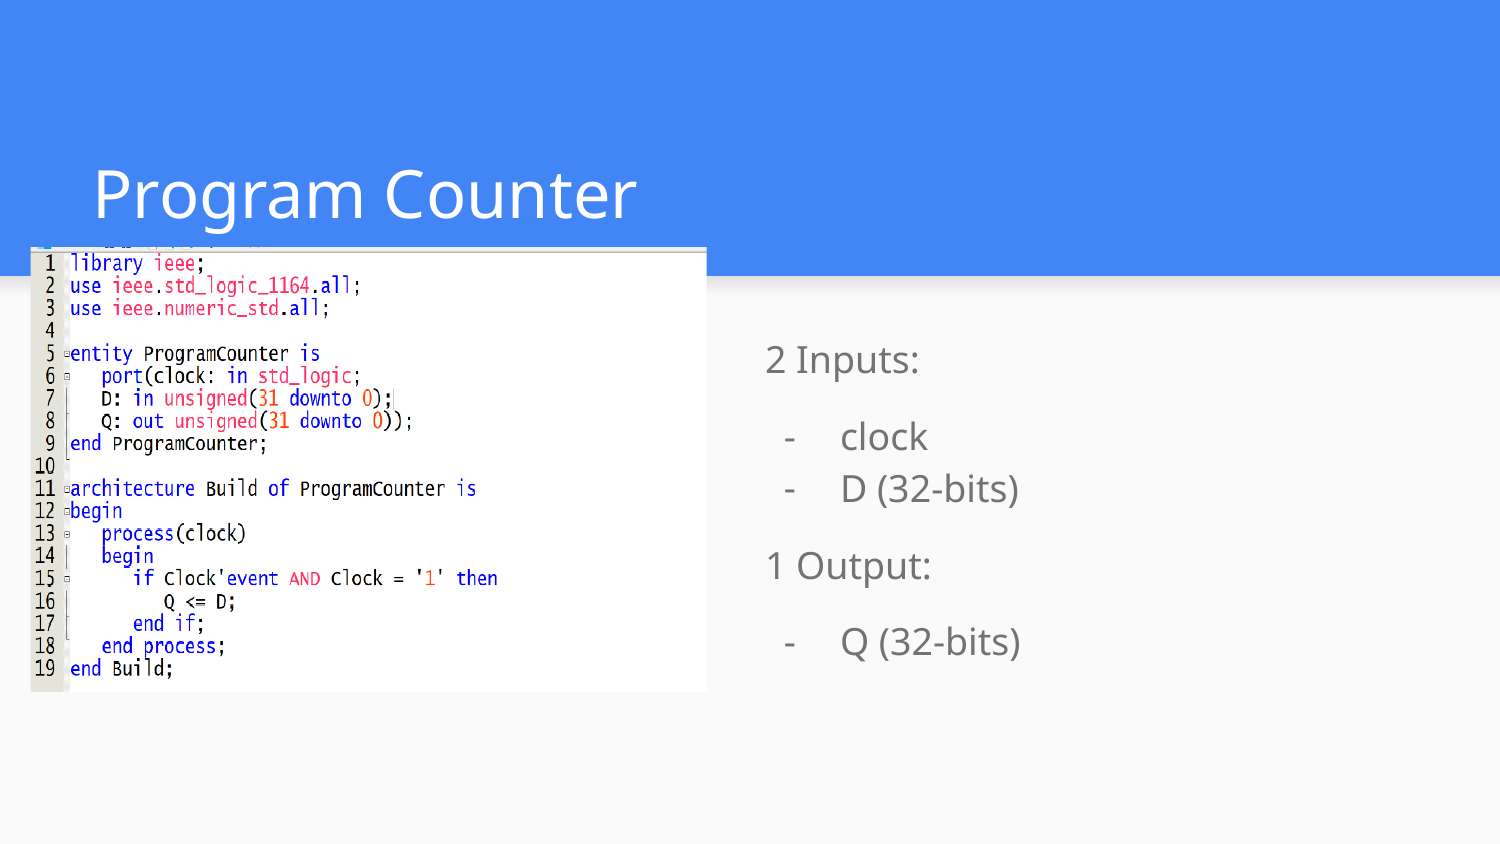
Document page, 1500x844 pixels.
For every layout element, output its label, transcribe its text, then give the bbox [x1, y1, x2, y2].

title Program Counter [77, 121, 1427, 248]
picture [30, 246, 707, 692]
list 2 Inputs: clock D (32-bits) 1 Output: Q (32-bits) [750, 314, 1427, 760]
